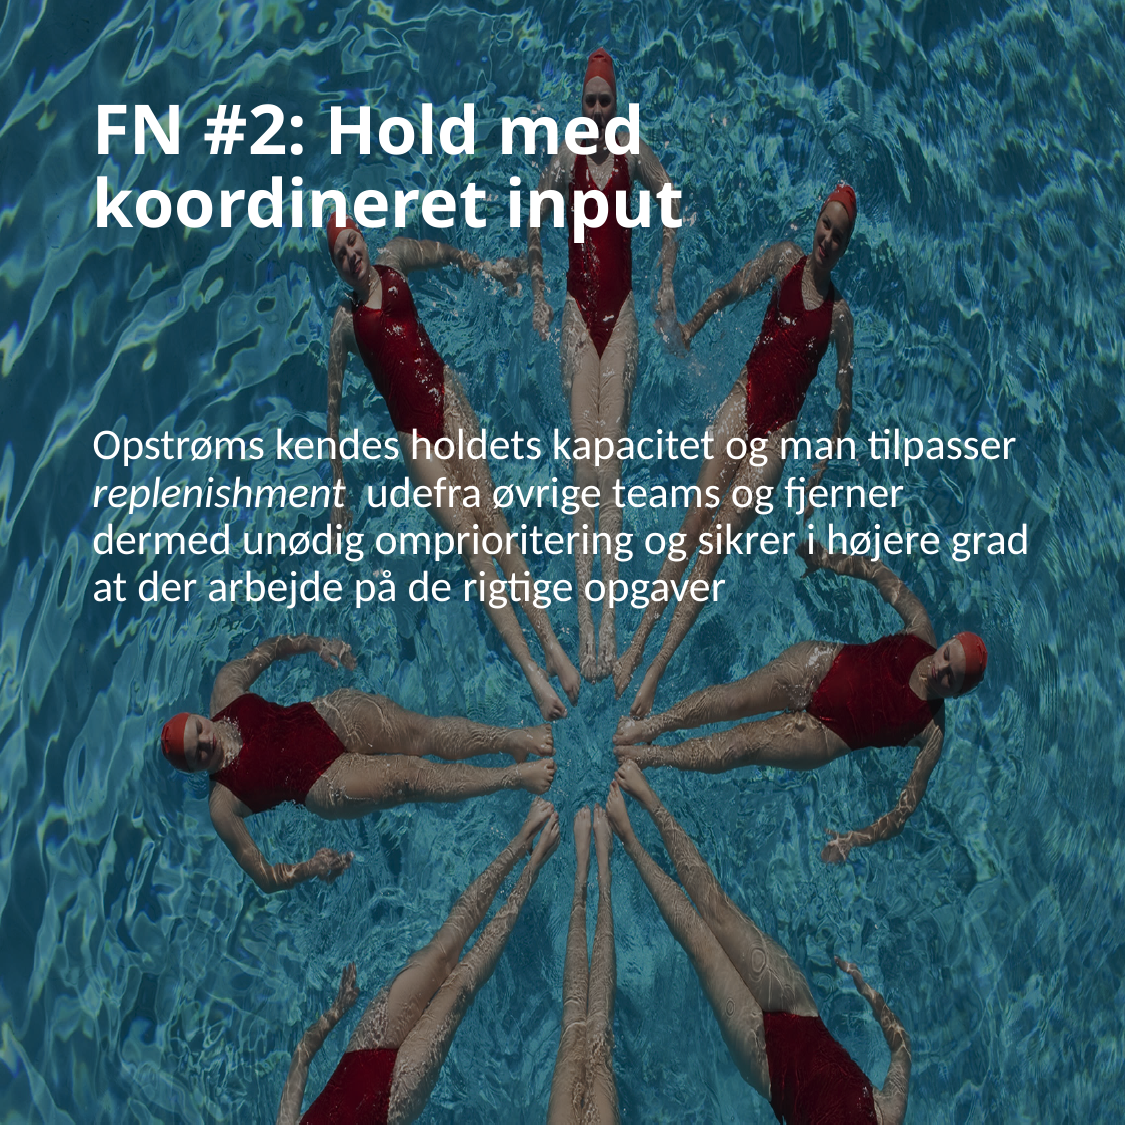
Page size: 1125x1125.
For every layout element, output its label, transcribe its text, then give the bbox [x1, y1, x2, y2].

list Opstrøms kendes holdets kapacitet og man tilpasser replenishment udefra øvrige teams og fjerner dermed unødig omprioritering og sikrer i højere grad at der arbejde på de rigtige opgaver [77, 414, 1048, 817]
title FN #2: Hold med koordineret input [77, 59, 1048, 278]
picture [0, 0, 1125, 1125]
